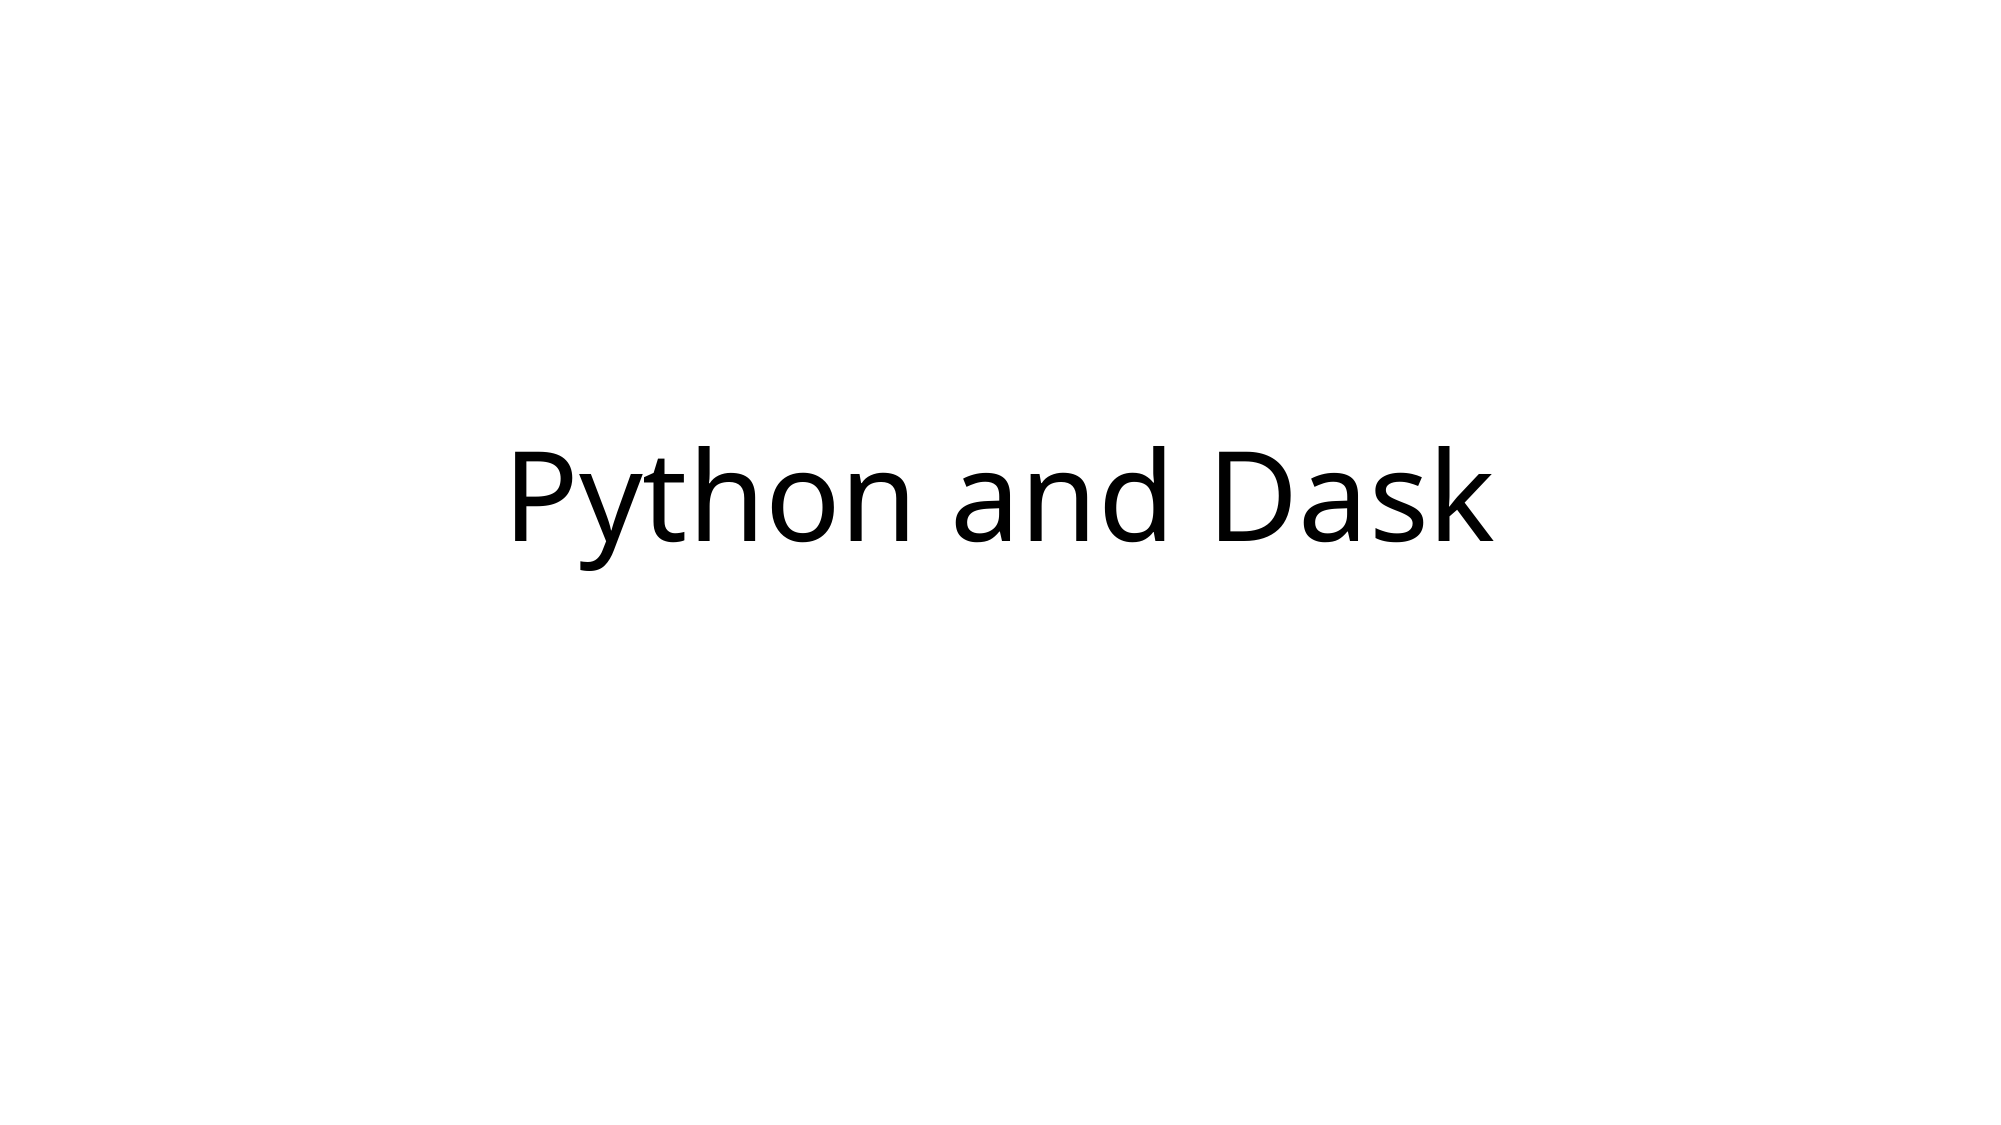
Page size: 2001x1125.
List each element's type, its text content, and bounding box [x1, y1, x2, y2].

title Python and Dask [249, 184, 1750, 576]
